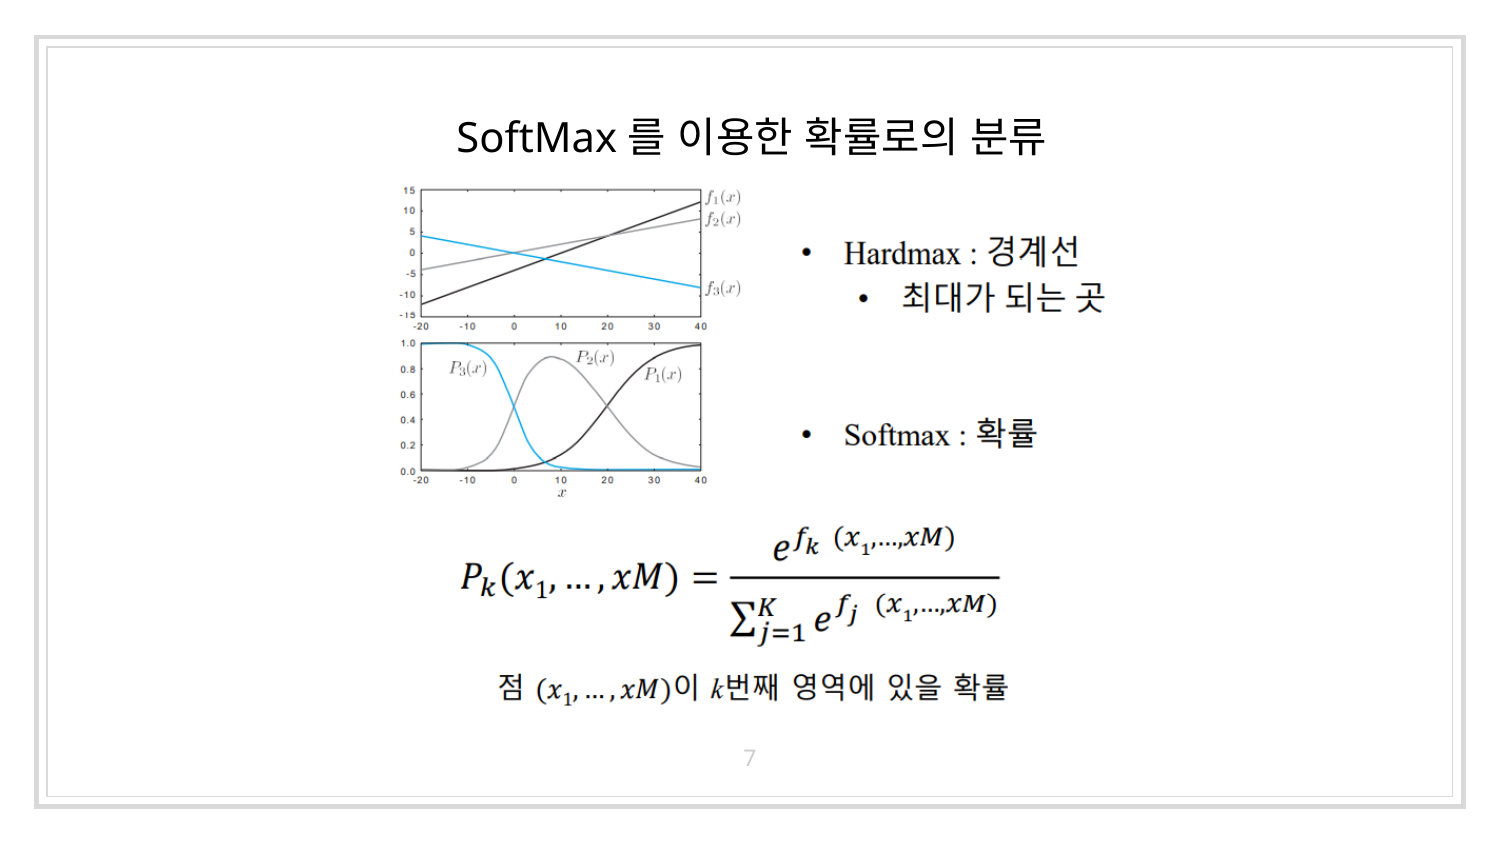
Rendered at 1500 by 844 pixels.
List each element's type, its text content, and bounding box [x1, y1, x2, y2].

picture [305, 158, 1150, 715]
slide_number 7 [705, 725, 795, 790]
title SoftMax를 이용한 확률로의 분류 [267, 83, 1237, 176]
